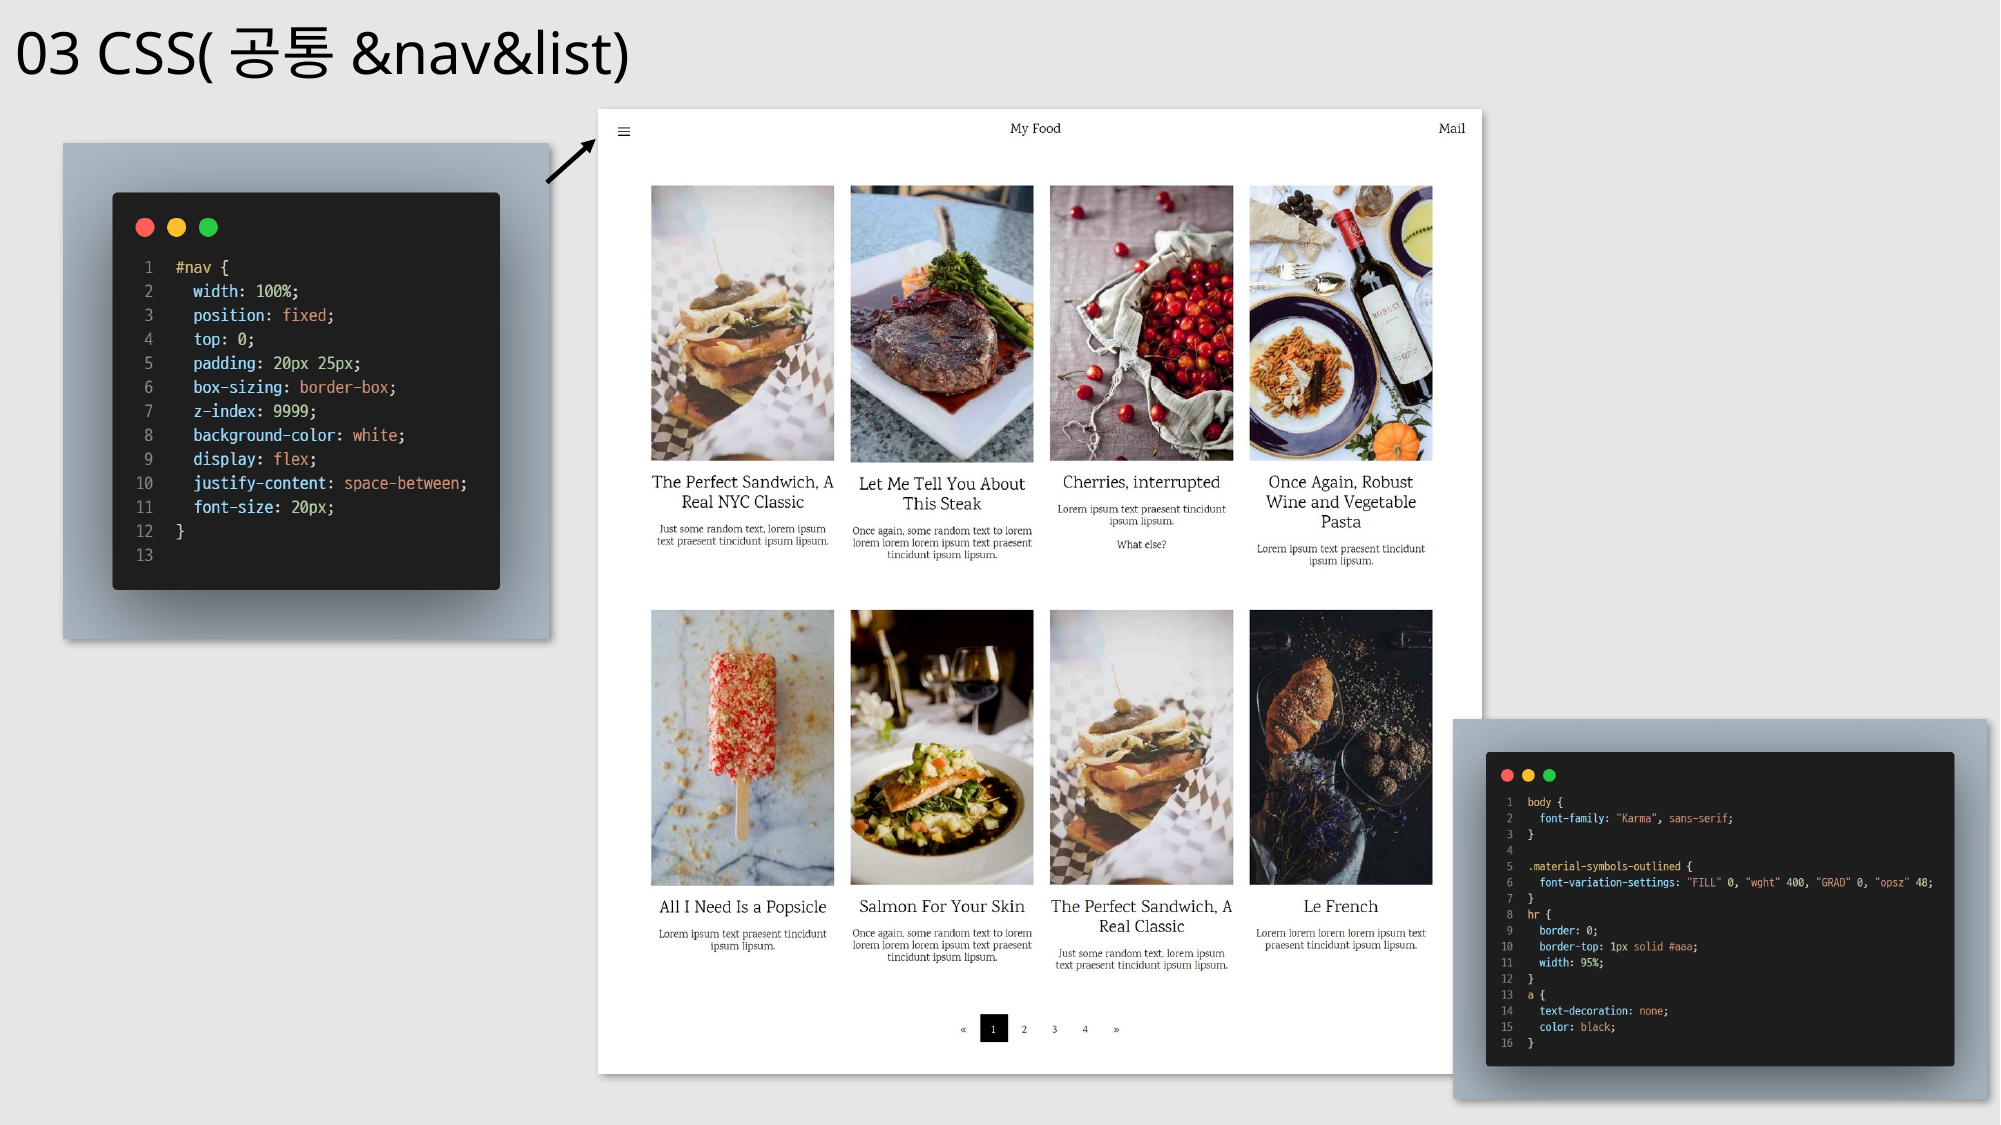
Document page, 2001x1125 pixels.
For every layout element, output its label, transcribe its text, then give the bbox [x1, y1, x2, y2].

title 03 CSS(공통&nav&list) [0, 1, 811, 110]
picture [598, 109, 1987, 1099]
picture [63, 143, 549, 639]
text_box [546, 138, 596, 183]
